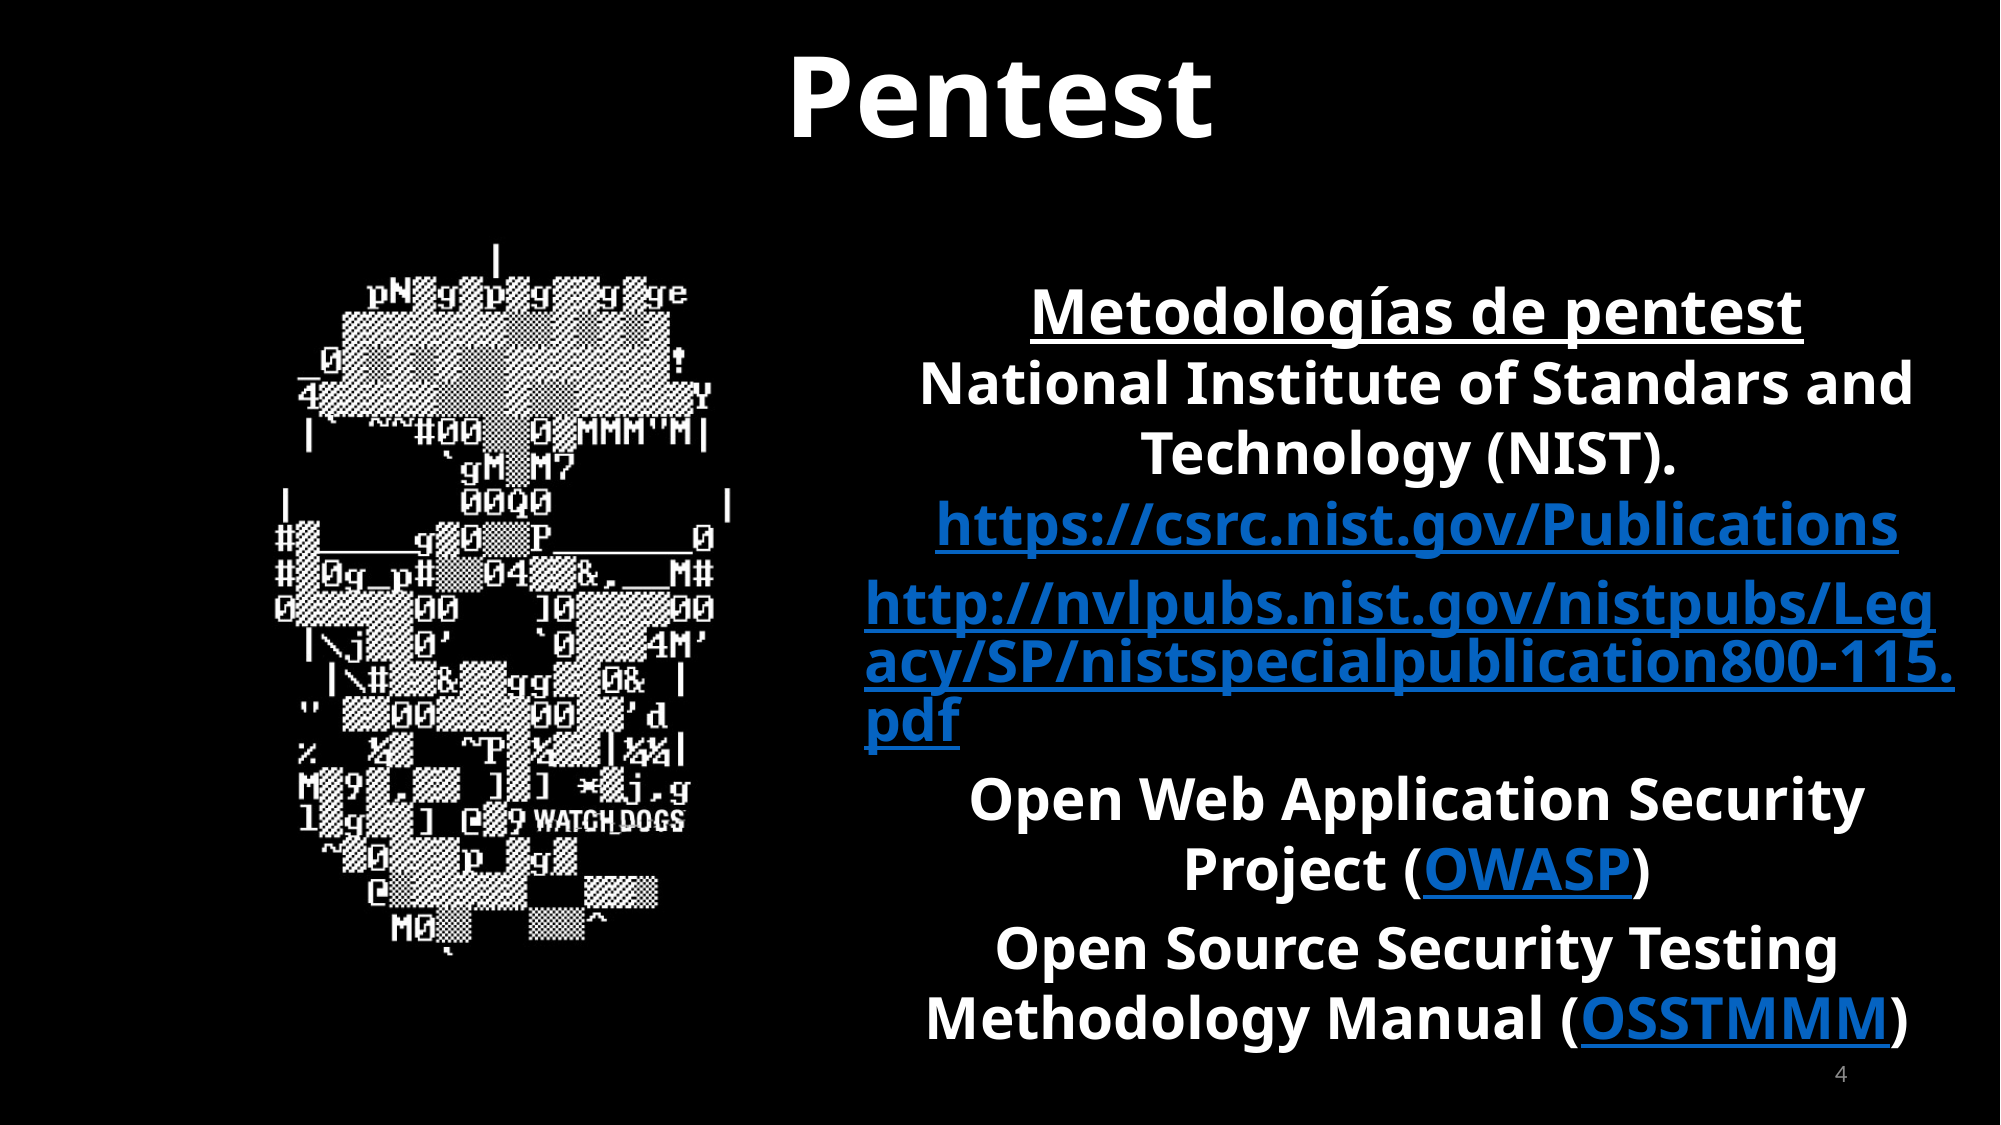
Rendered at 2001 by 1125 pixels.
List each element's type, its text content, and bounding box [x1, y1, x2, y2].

picture [187, 228, 815, 970]
slide_number 4 [1412, 1042, 1863, 1103]
text_box Metodologías de pentest National Institute of Standars and Technology (NIST). https://csrc.nist.gov/Publications http://nvlpubs.nist.gov/nistpubs/Legacy/SP/nistspecialpublication800-115.pdf Open Web Application Security Project (OWASP) Open Source Security Testing Methodology Manual (OSSTMMM) [849, 264, 1985, 991]
text_box Pentest [0, 17, 2000, 167]
